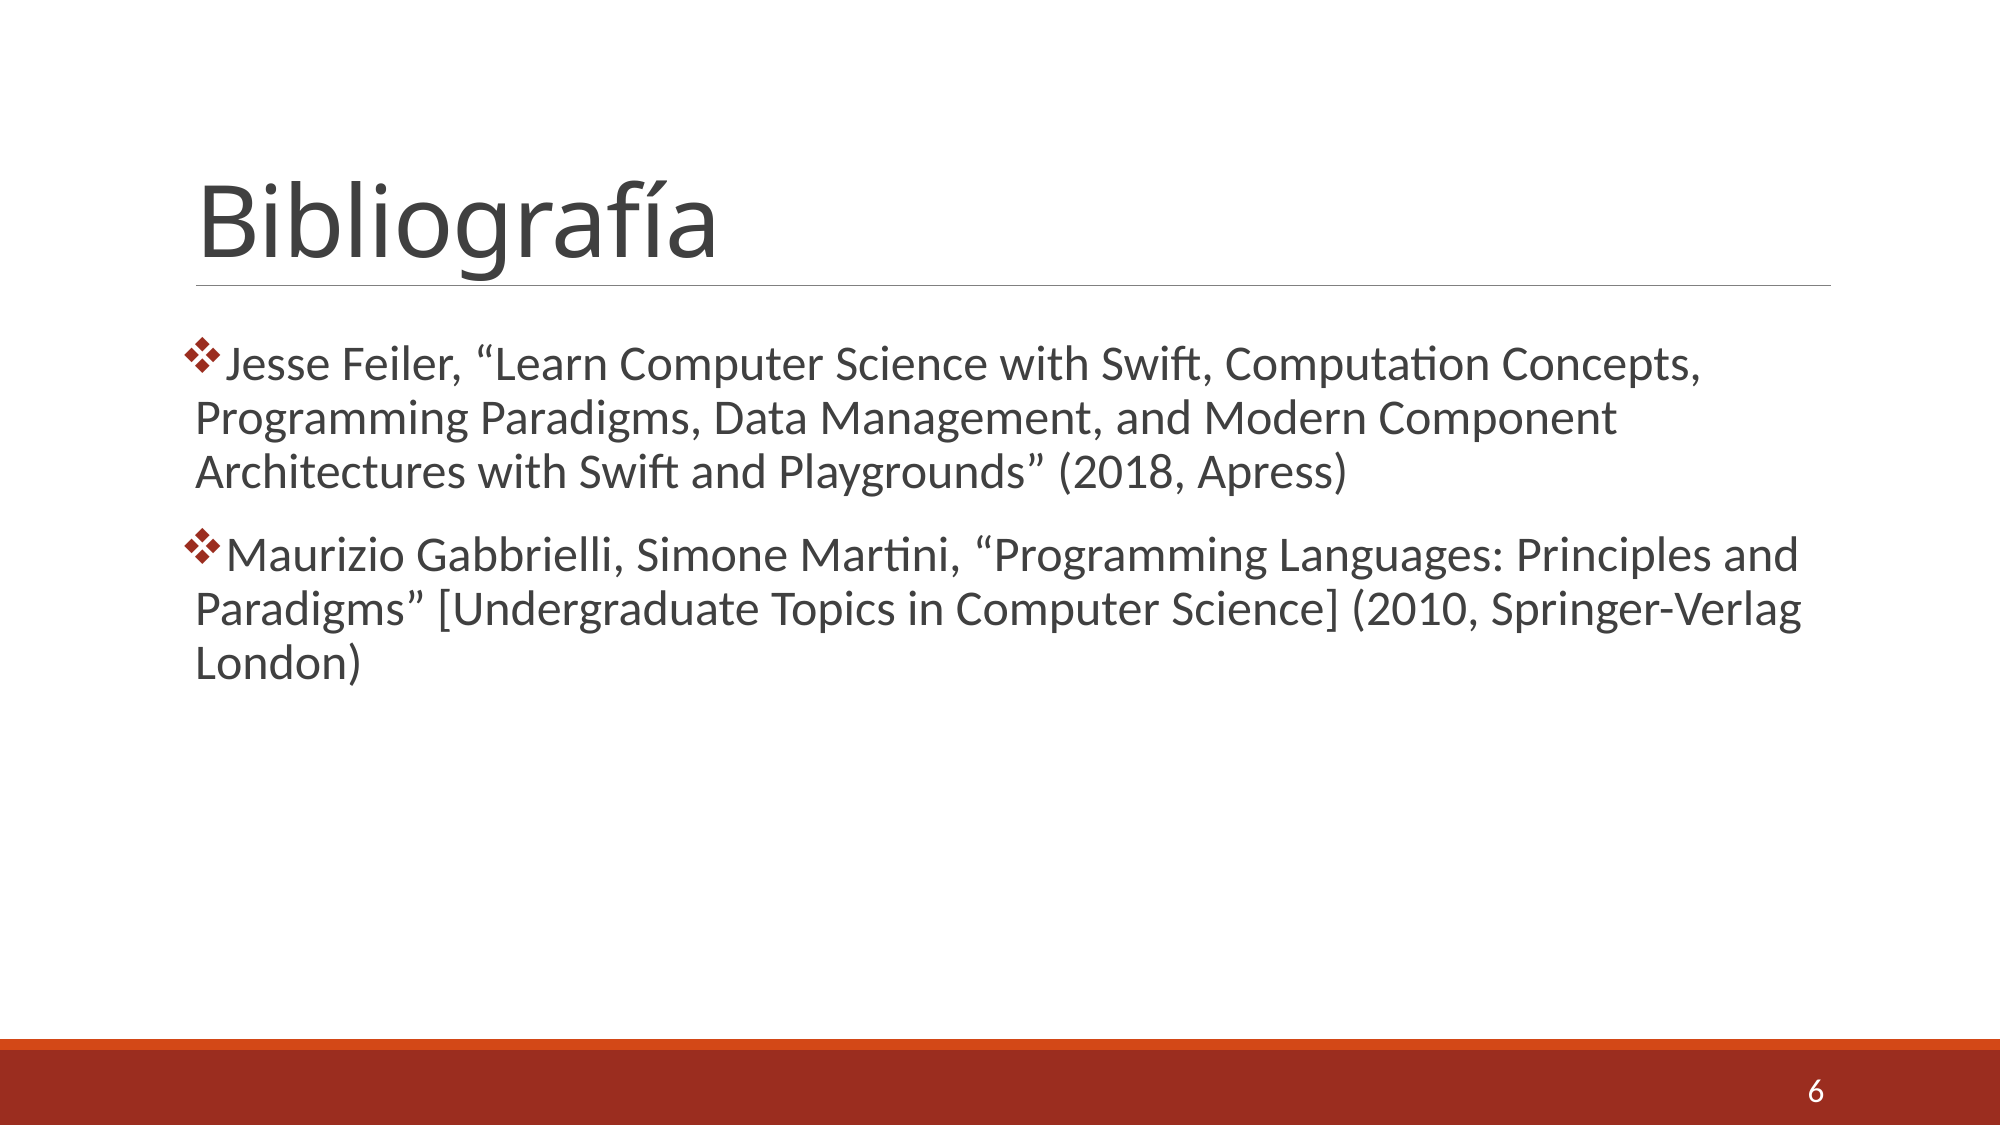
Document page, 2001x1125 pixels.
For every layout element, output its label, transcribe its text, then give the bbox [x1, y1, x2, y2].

list Jesse Feiler, “Learn Computer Science with Swift, Computation Concepts, Programming Paradigms, Data Management, and Modern Component Architectures with Swift and Playgrounds” (2018, Apress) Maurizio Gabbrielli, Simone Martini, “Programming Languages: Principles and Paradigms” [Undergraduate Topics in Computer Science] (2010, Springer-Verlag London) [180, 329, 1830, 963]
slide_number 6 [1624, 1059, 1840, 1120]
title Bibliografía [180, 47, 1830, 285]
